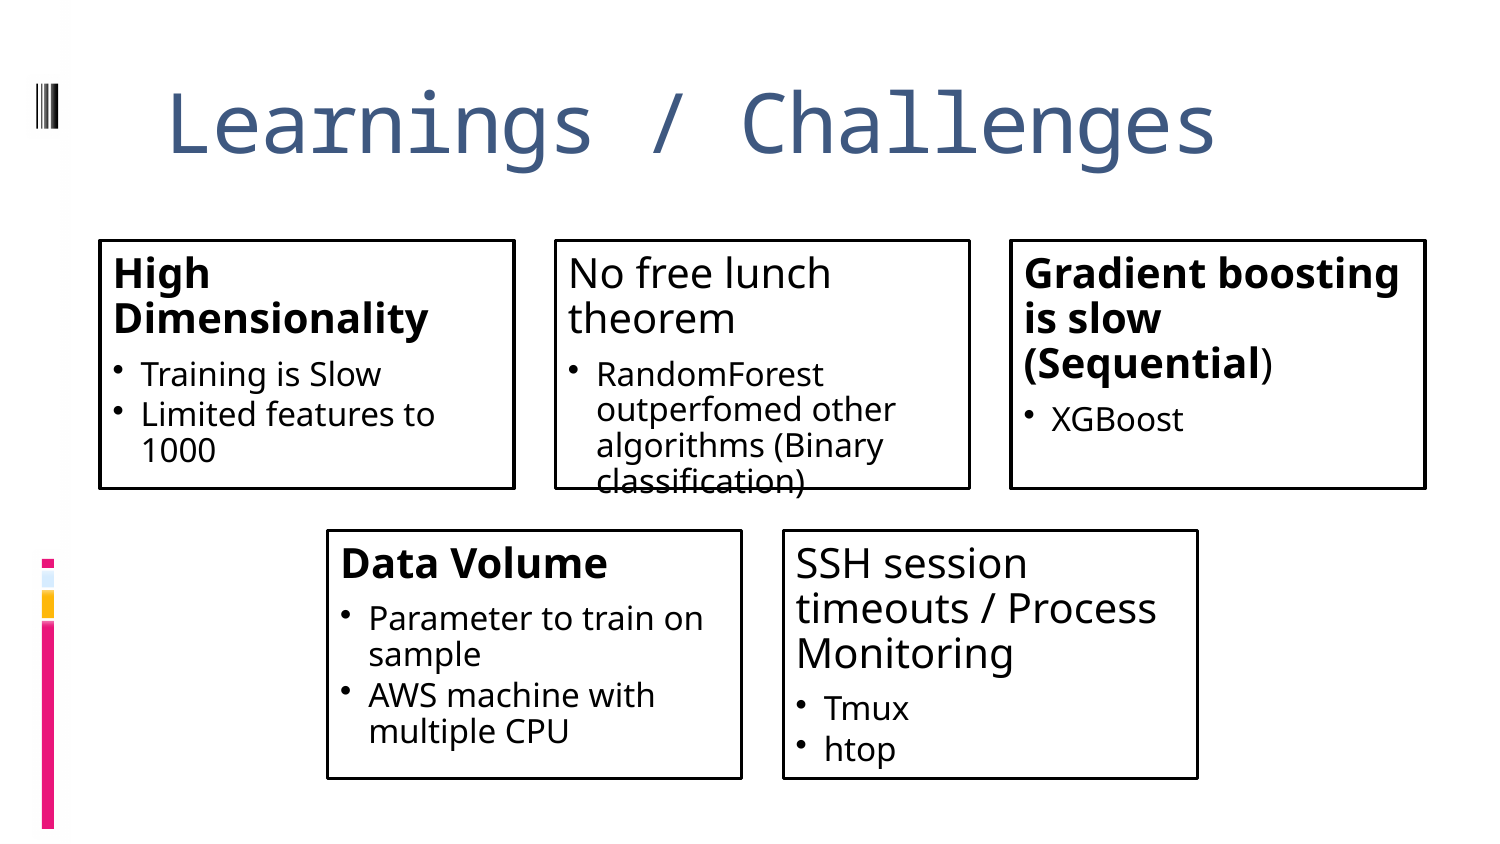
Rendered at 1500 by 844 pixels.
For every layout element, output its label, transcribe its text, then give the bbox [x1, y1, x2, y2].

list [99, 196, 1426, 823]
title Learnings / Challenges [150, 63, 1425, 176]
